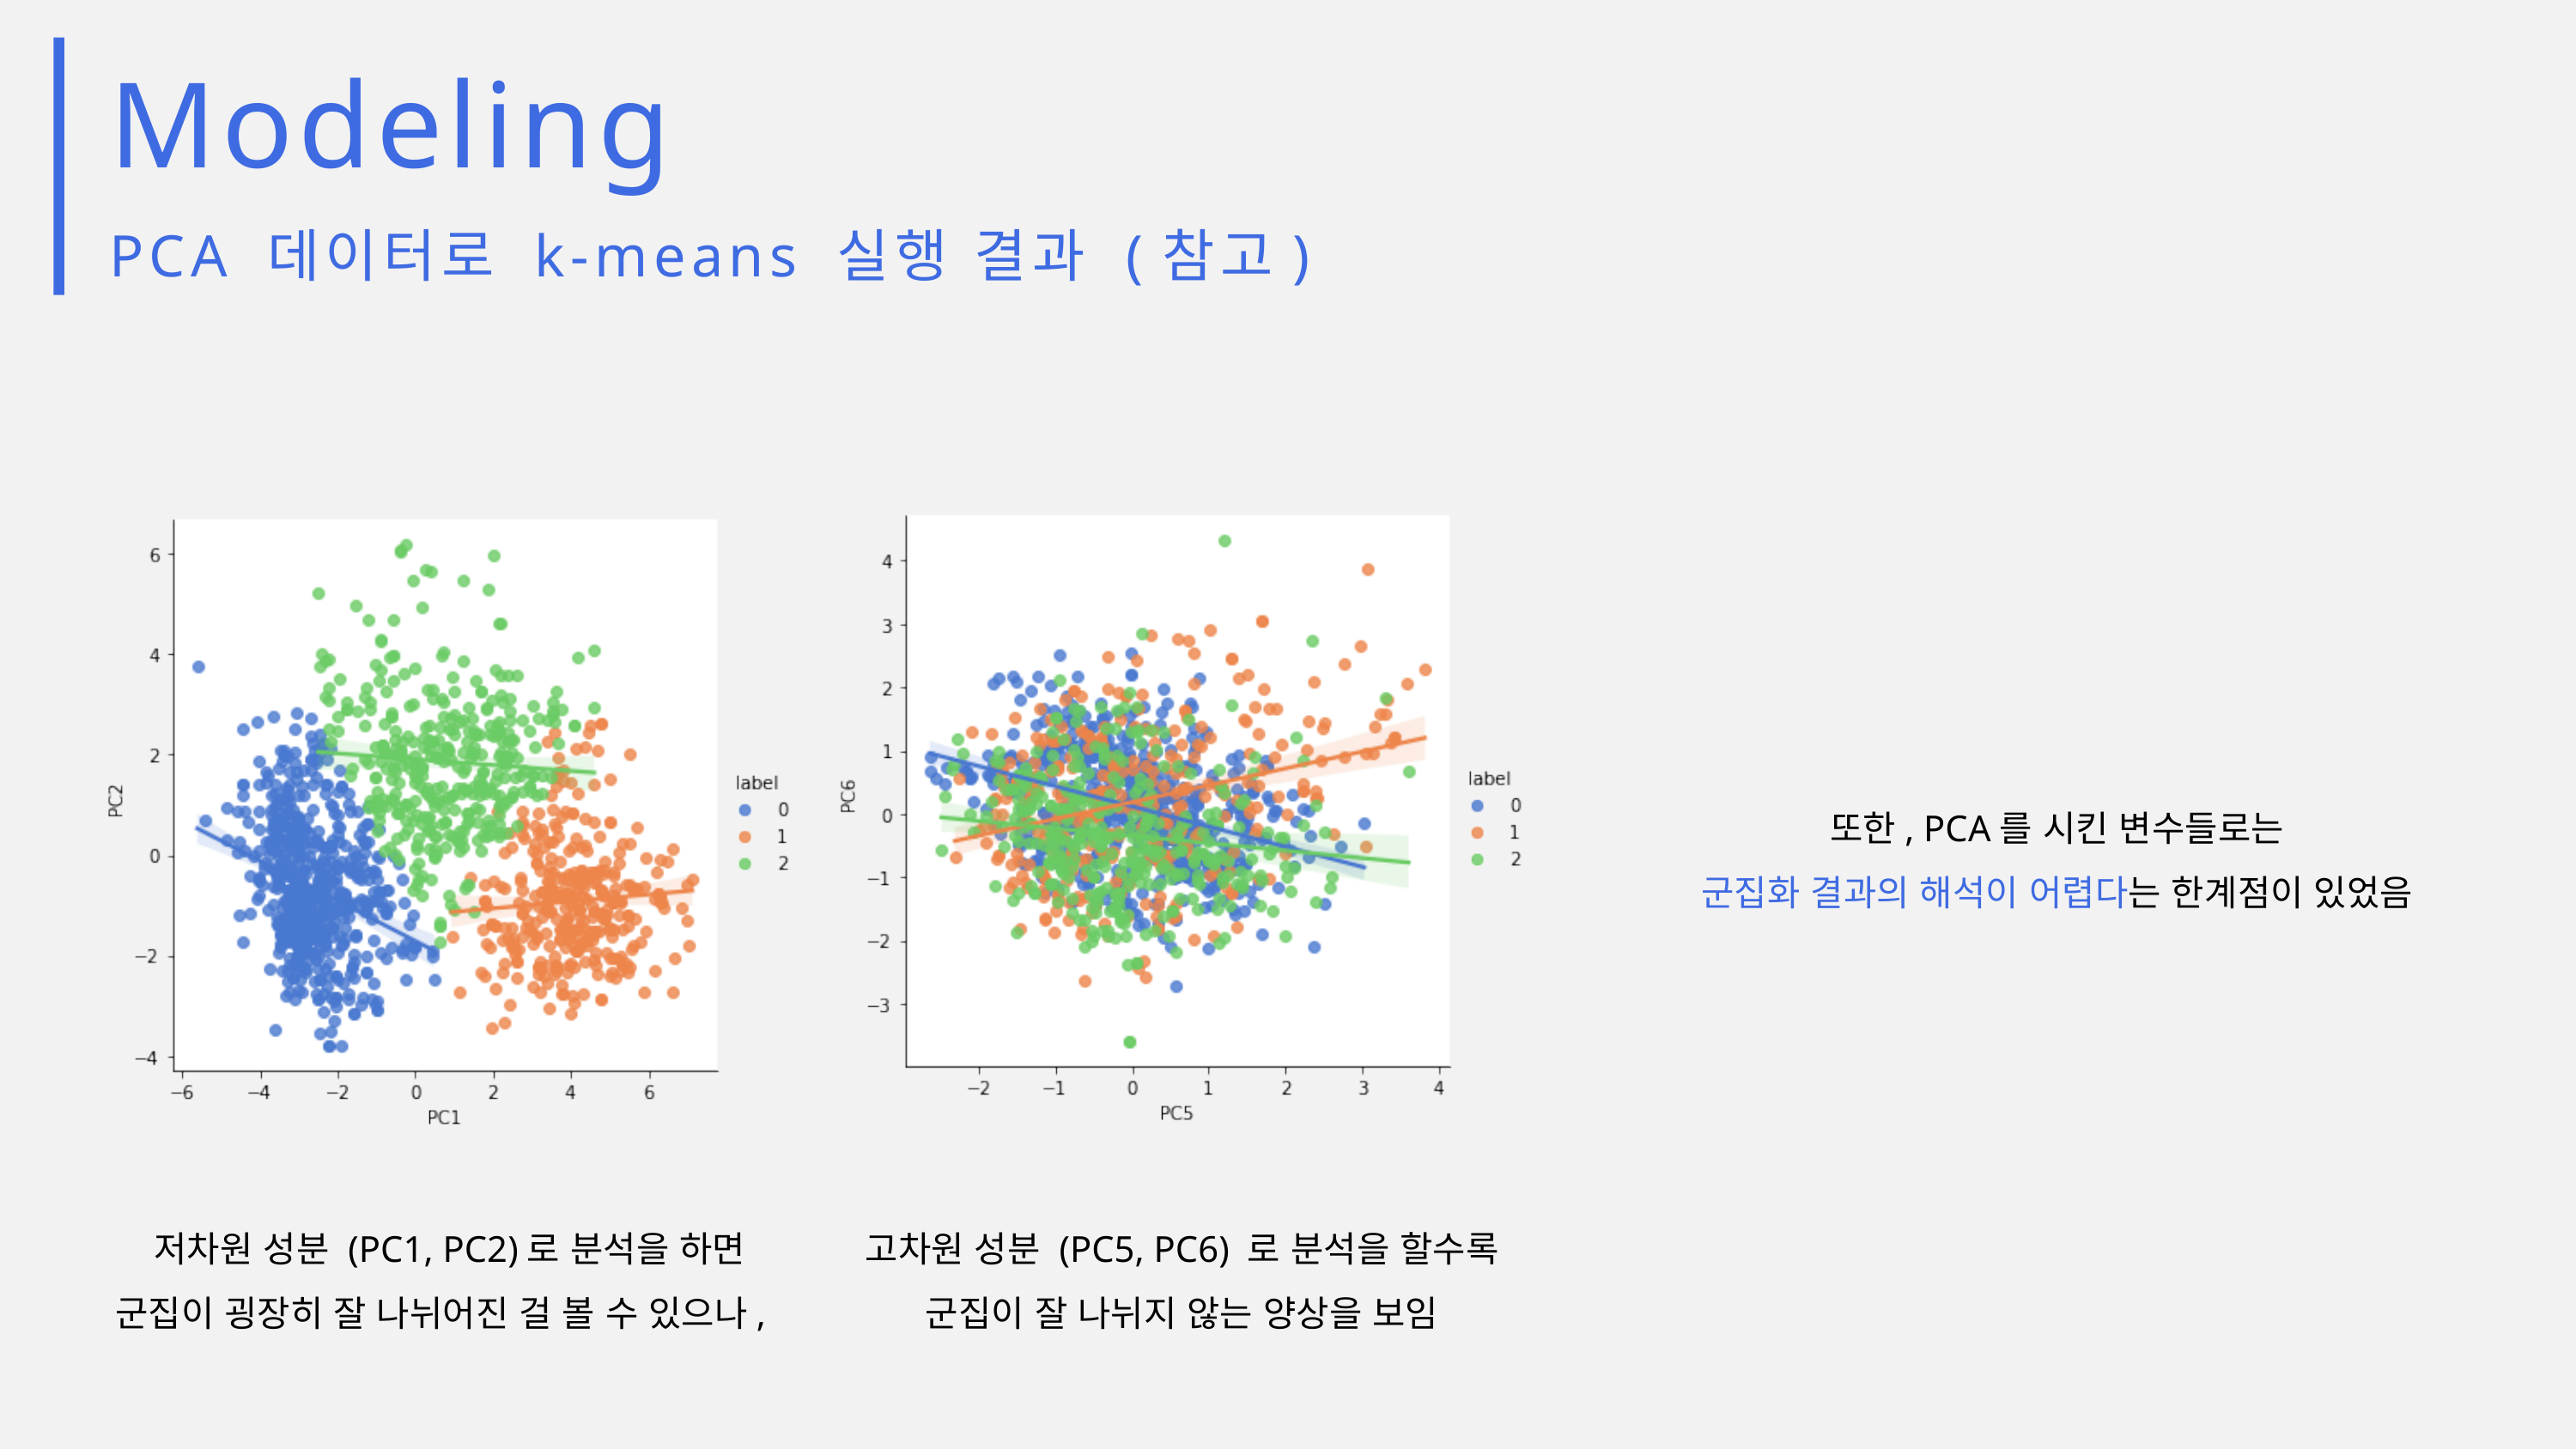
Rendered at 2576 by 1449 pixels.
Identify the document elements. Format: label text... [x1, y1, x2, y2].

picture [96, 509, 804, 1140]
picture [828, 505, 1536, 1135]
text_box PCA 데이터로 k-means 실행 결과 (참고) [96, 213, 1364, 294]
text_box [52, 36, 66, 297]
text_box Modeling [96, 43, 2057, 314]
text_box 고차원 성분 (PC5, PC6) 로 분석을 할수록 군집이 잘 나뉘지 않는 양상을 보임 [538, 1198, 1826, 1341]
text_box 저차원 성분 (PC1, PC2)로 분석을 하면 군집이 굉장히 잘 나뉘어진 걸 볼 수 있으나, [0, 1198, 538, 1341]
text_box 또한, PCA를 시킨 변수들로는 군집화 결과의 해석이 어렵다는 한계점이 있었음 [1540, 778, 2576, 919]
